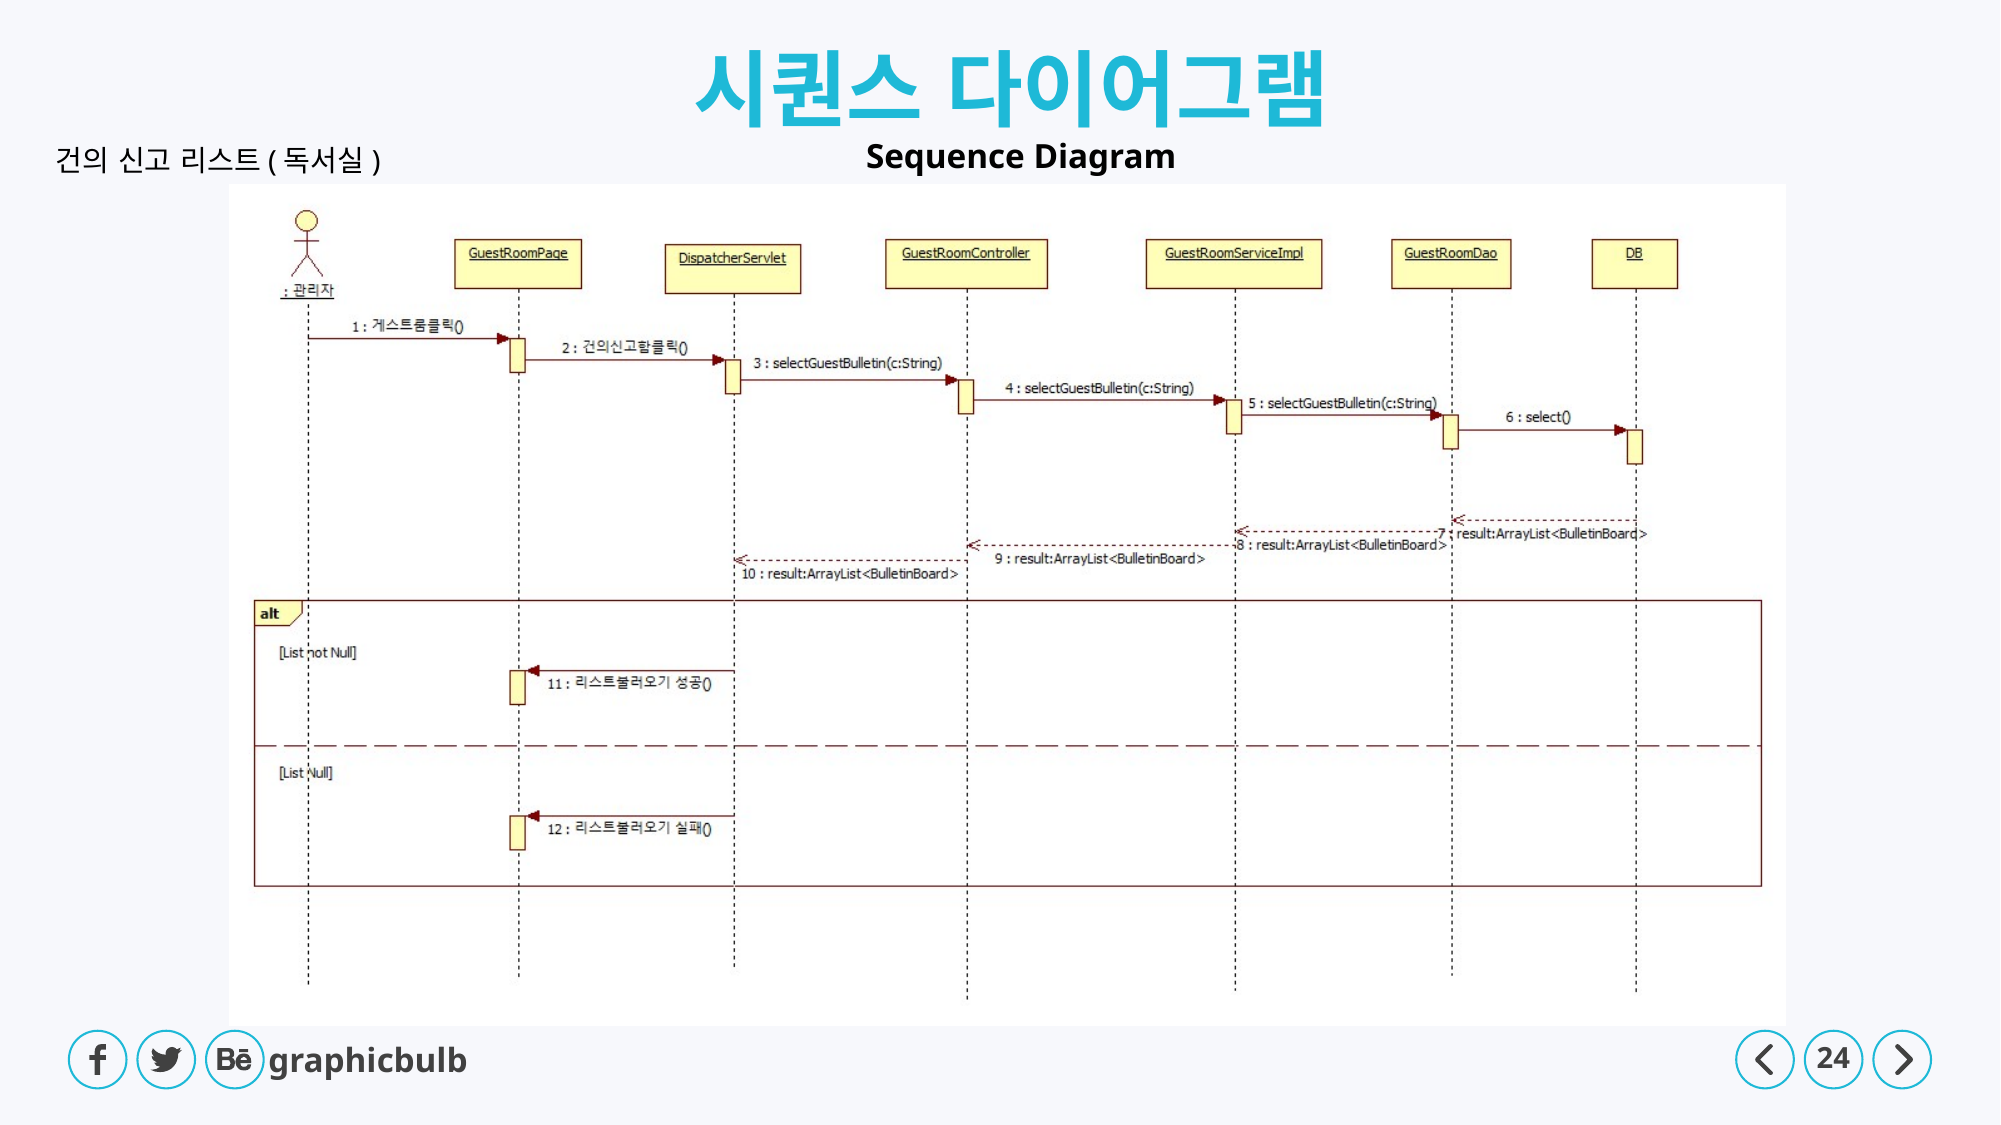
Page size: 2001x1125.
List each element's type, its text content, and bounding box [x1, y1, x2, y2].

text_box Sequence Diagram [851, 128, 1192, 183]
text_box 시퀀스 다이어그램 [679, 29, 1344, 145]
picture [229, 184, 1786, 1026]
text_box 건의 신고 리스트(독서실) [48, 135, 438, 186]
